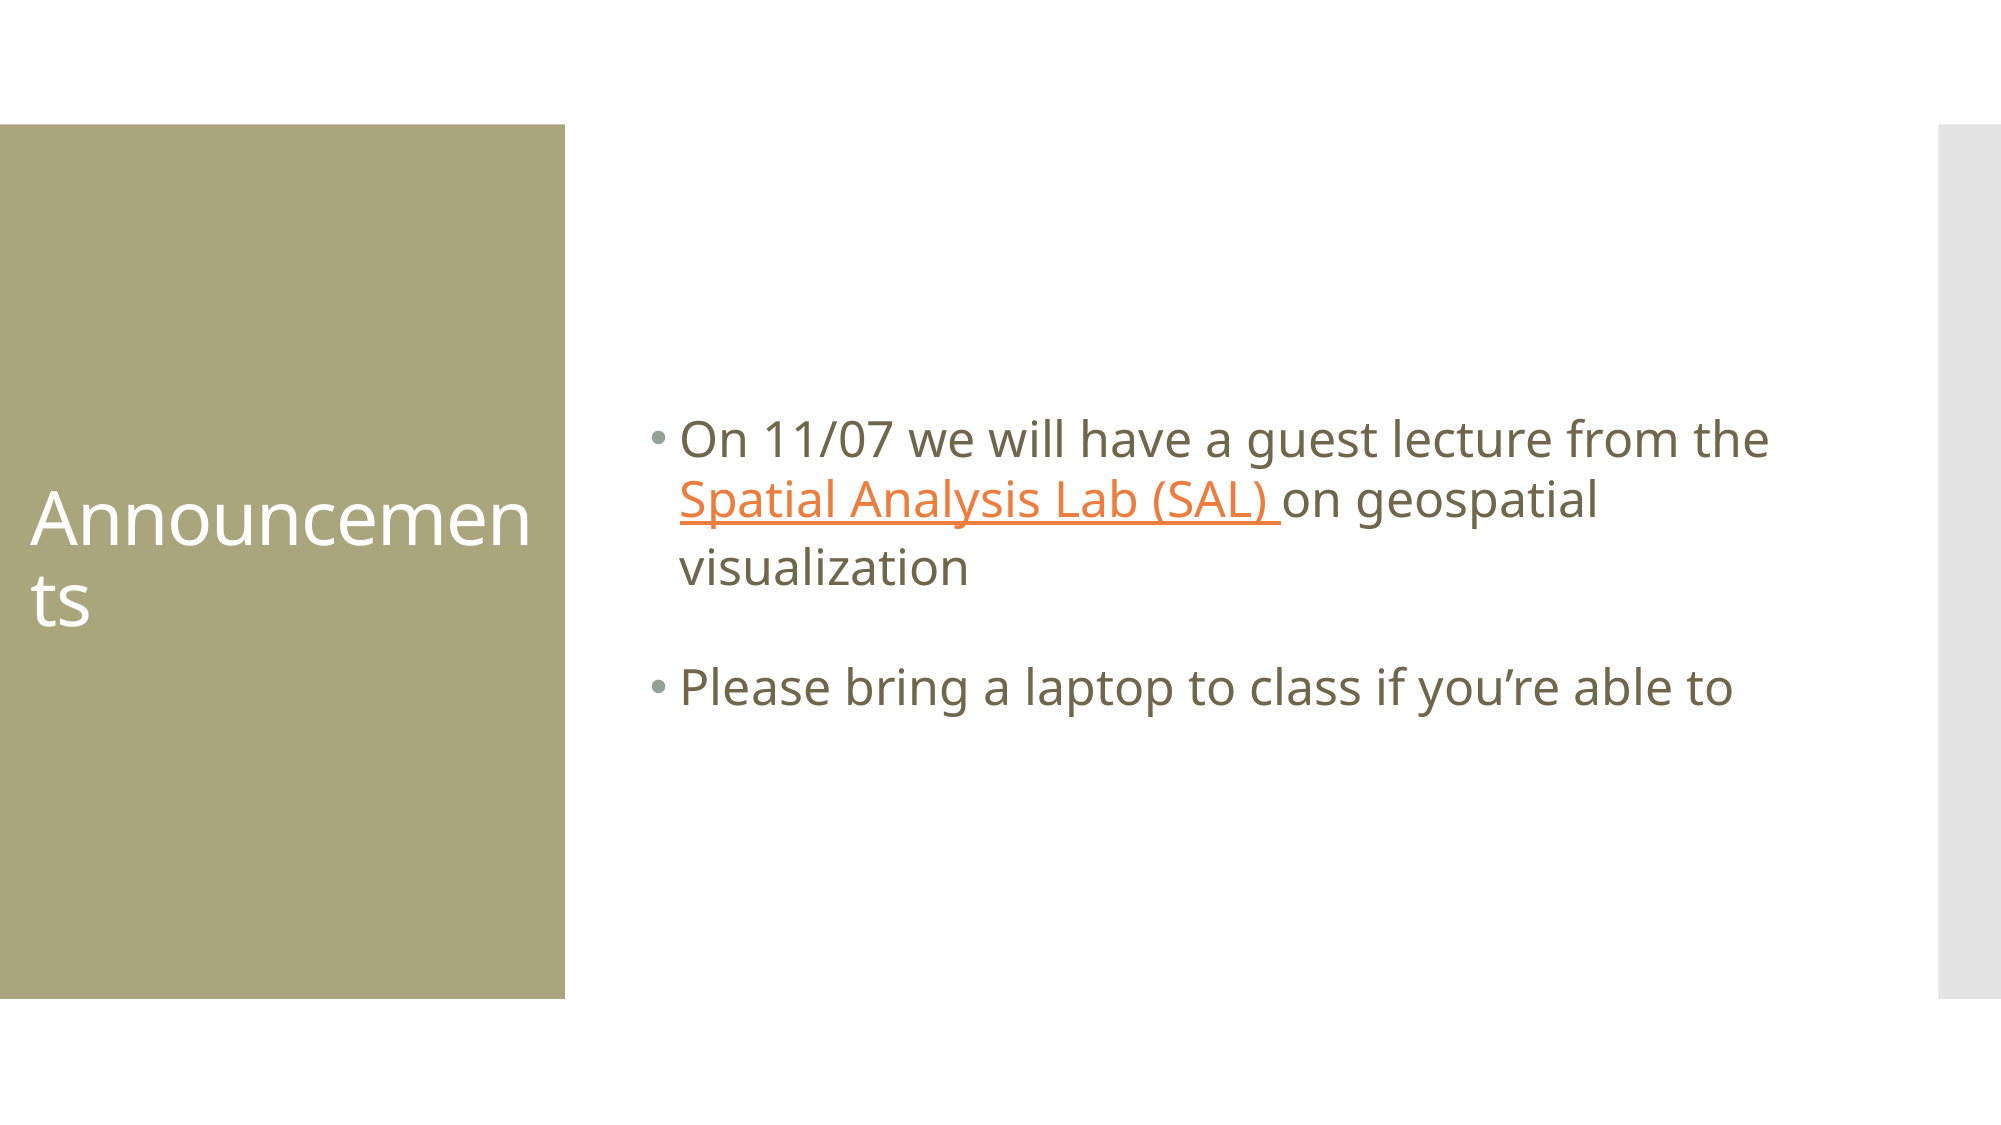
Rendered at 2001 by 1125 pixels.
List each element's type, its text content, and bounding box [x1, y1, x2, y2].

list On 11/07 we will have a guest lecture from the Spatial Analysis Lab (SAL) on geospatial visualization Please bring a laptop to class if you’re able to [634, 141, 1835, 982]
title Announcements [15, 184, 555, 940]
